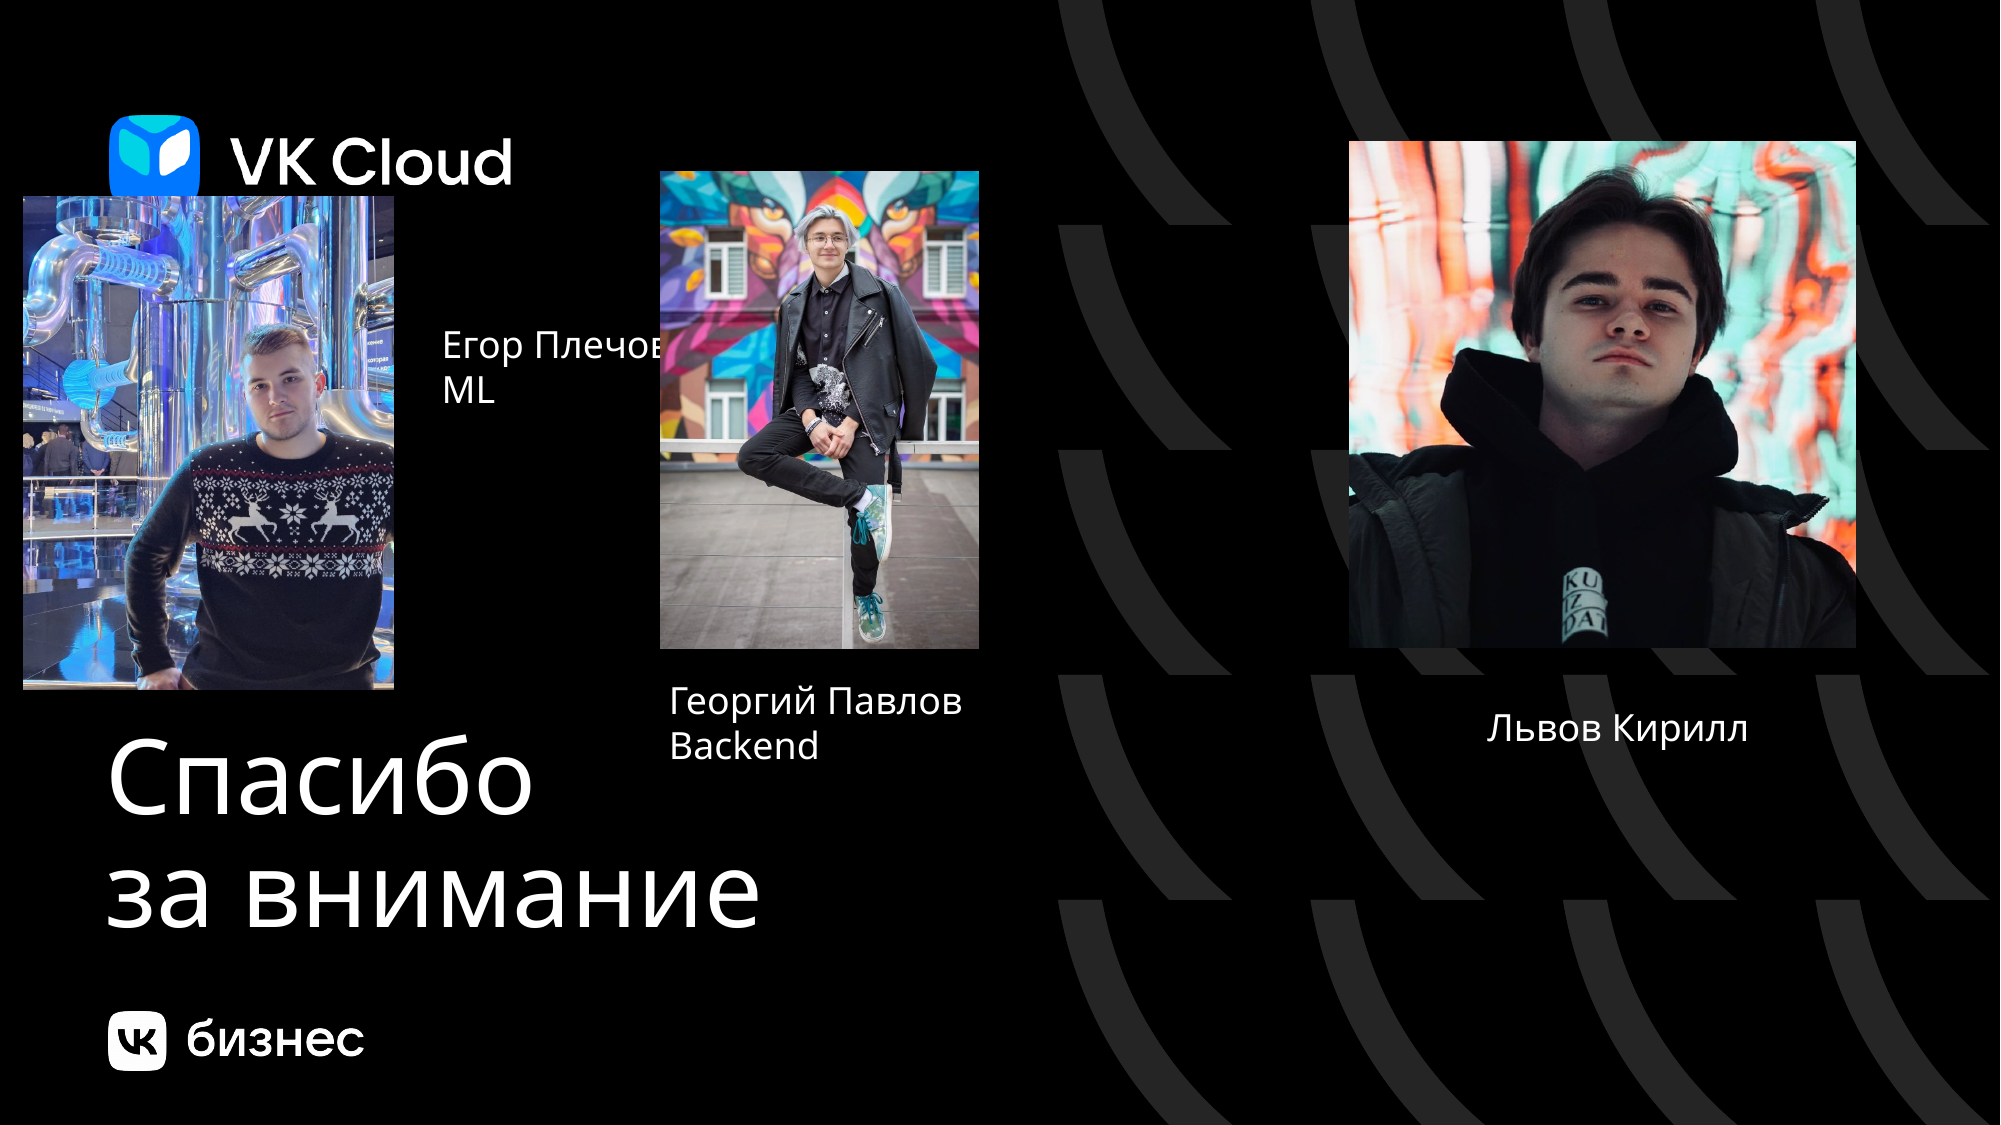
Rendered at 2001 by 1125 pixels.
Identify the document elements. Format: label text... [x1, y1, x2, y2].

text_box Георгий Павлов Backend [661, 670, 1116, 776]
picture [23, 115, 518, 690]
text_box Егор Плечов ML [434, 313, 660, 419]
picture [1349, 141, 1856, 648]
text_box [1057, 674, 1990, 1125]
picture [660, 171, 979, 649]
picture [108, 1011, 364, 1071]
text_box Спасибо за внимание [97, 717, 1057, 958]
